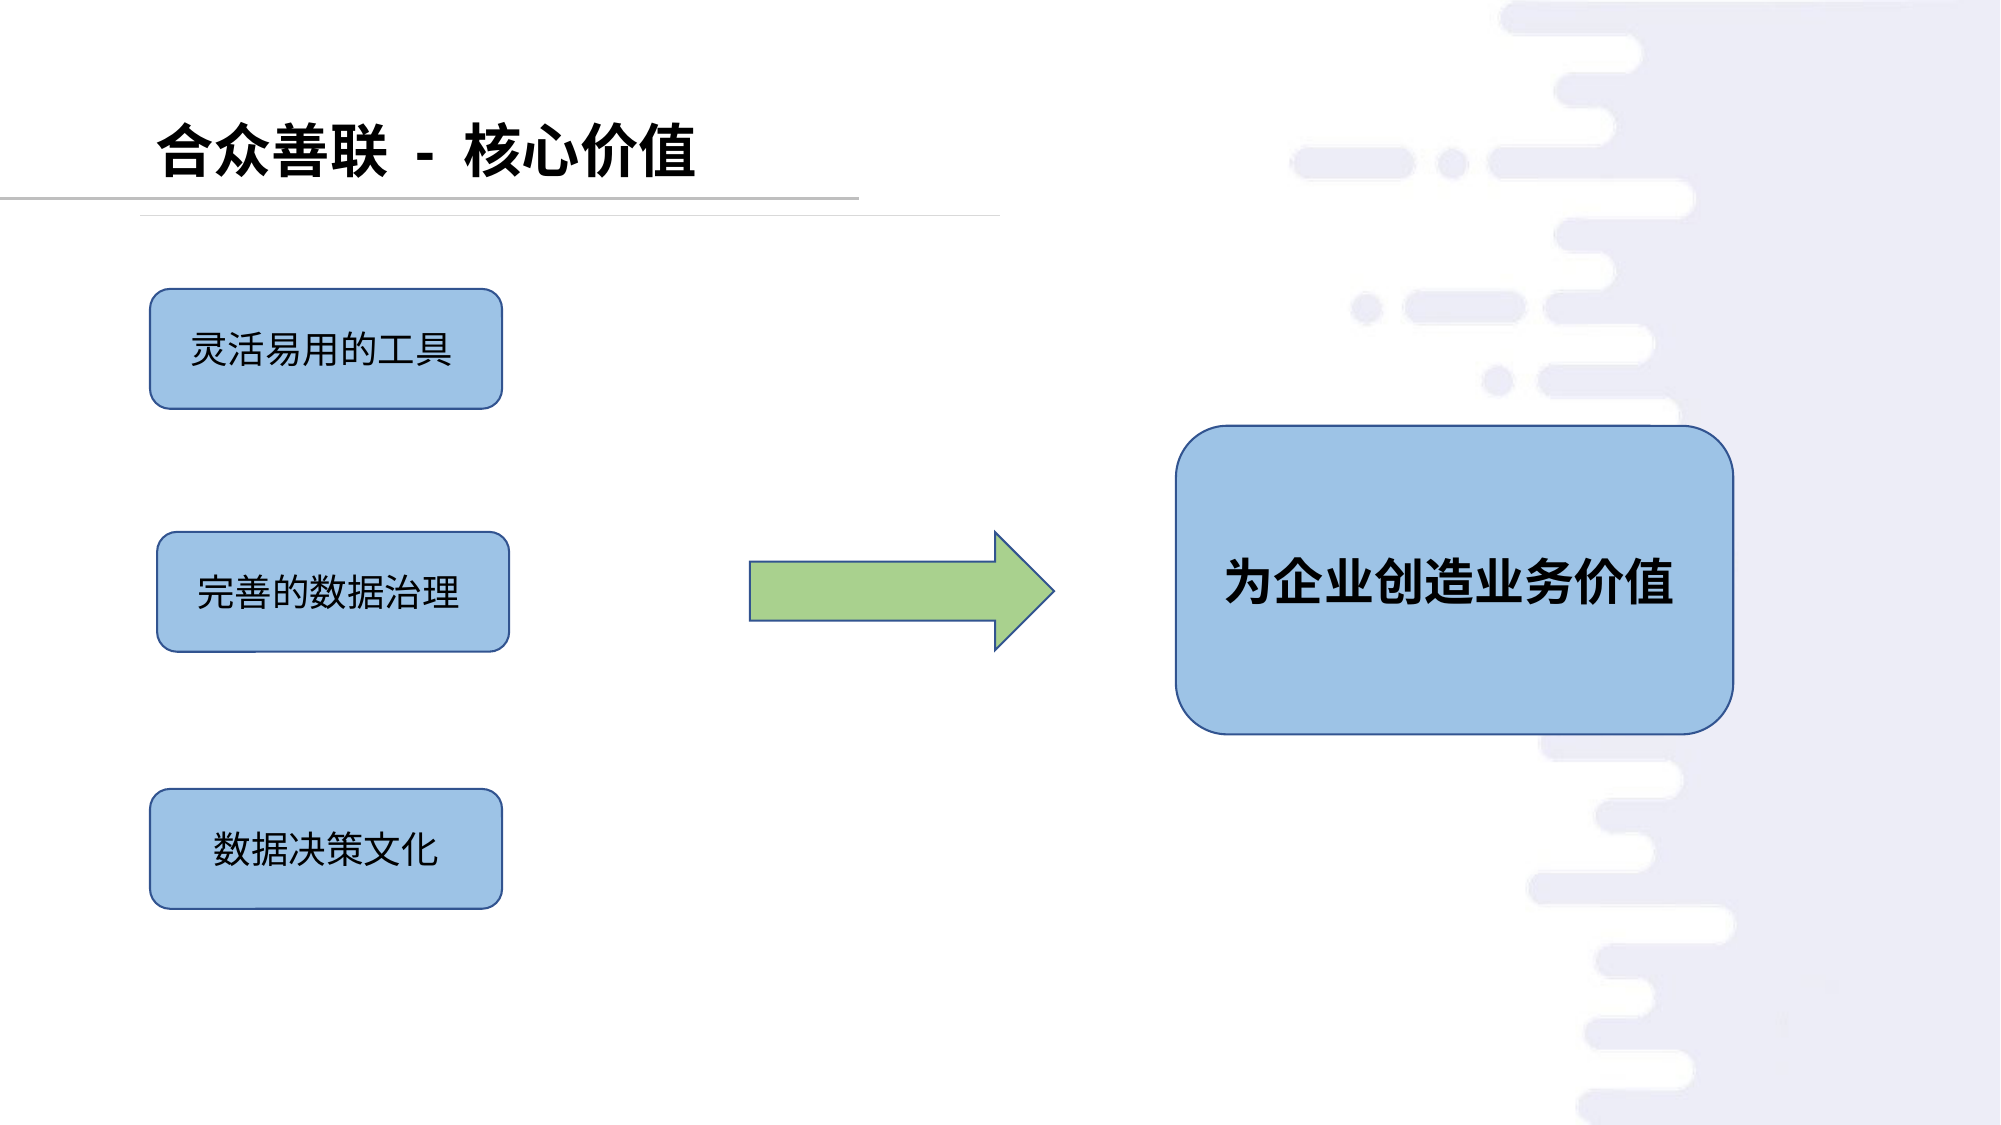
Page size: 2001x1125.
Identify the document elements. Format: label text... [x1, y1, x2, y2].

picture [0, 0, 2001, 1125]
text_box 为企业创造业务价值 [1174, 424, 1735, 736]
text_box 合众善联 - 核心价值 [140, 106, 1714, 199]
text_box 灵活易用的工具 [148, 287, 504, 410]
text_box 完善的数据治理 [156, 530, 511, 653]
text_box 数据决策文化 [148, 787, 504, 910]
text_box [748, 529, 1056, 653]
